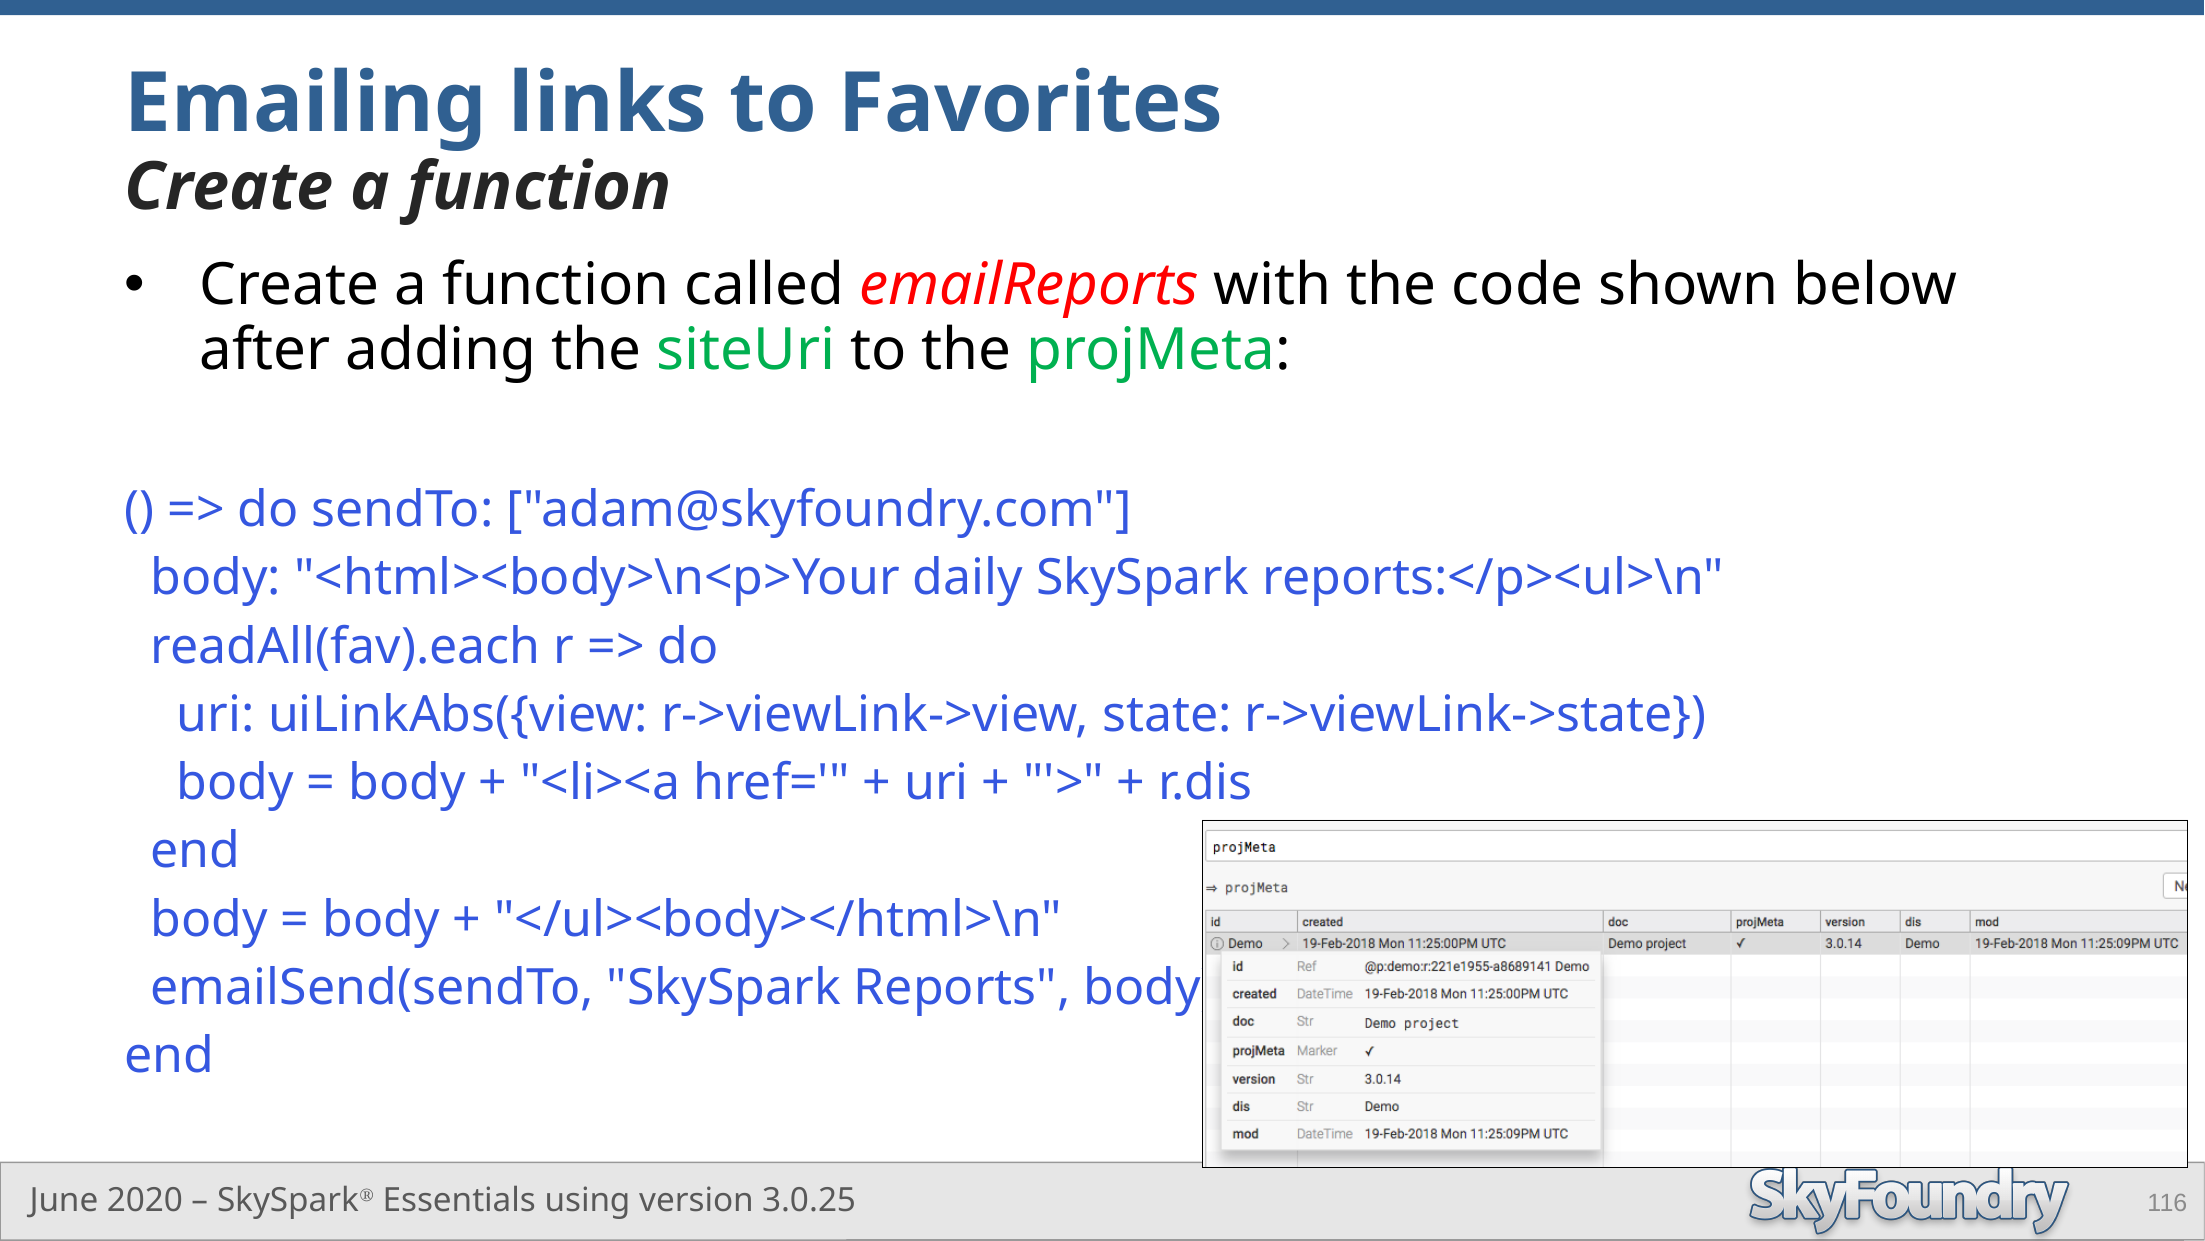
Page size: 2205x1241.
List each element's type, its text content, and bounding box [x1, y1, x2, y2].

title Emailing links to Favorites Create a function [110, 49, 2094, 158]
slide_number 116 [1706, 1170, 2203, 1236]
list Create a function called emailReports with the code shown below after adding the siteUri to the projMeta: () => do sendTo: ["adam@skyfoundry.com"] body: "<html><body>\n<p>Your daily SkySpark reports:</p><ul>\n" readAll(fav).each r => do uri: uiLinkAbs({view: r->viewLink->view, state: r->viewLink->state}) body = body + "<li><a href='" + uri + "'>" + r.dis end body = body + "</ul><body></html>\n" emailSend(sendTo, "SkySpark Reports", body) end [110, 245, 2094, 1096]
picture [1202, 819, 2189, 1170]
picture [1739, 1236, 2076, 1241]
